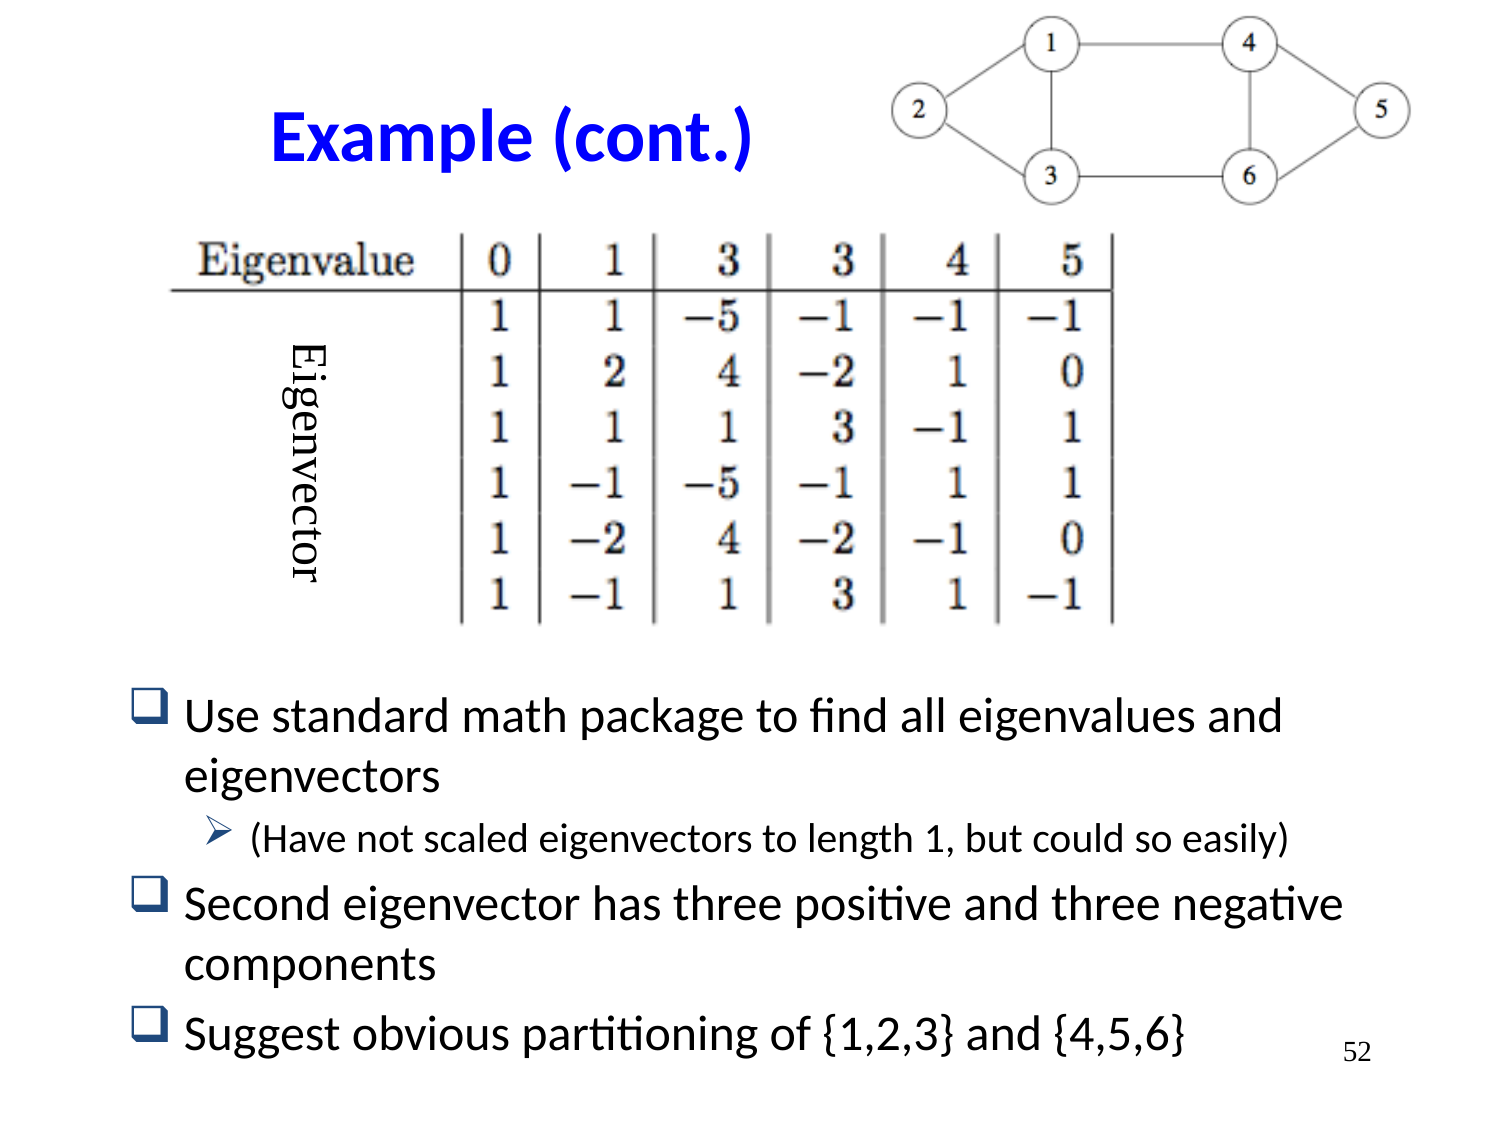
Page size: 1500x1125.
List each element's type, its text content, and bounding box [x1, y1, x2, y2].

slide_number 52 [1074, 1025, 1388, 1100]
list Use standard math package to find all eigenvalues and eigenvectors (Have not scaled eigenvectors to length 1, but could so easily) Second eigenvector has three positive and three negative components Suggest obvious partitioning of {1,2,3} and {4,5,6} [112, 675, 1388, 1025]
picture [124, 0, 1495, 663]
title Example (cont.) [187, 37, 815, 185]
